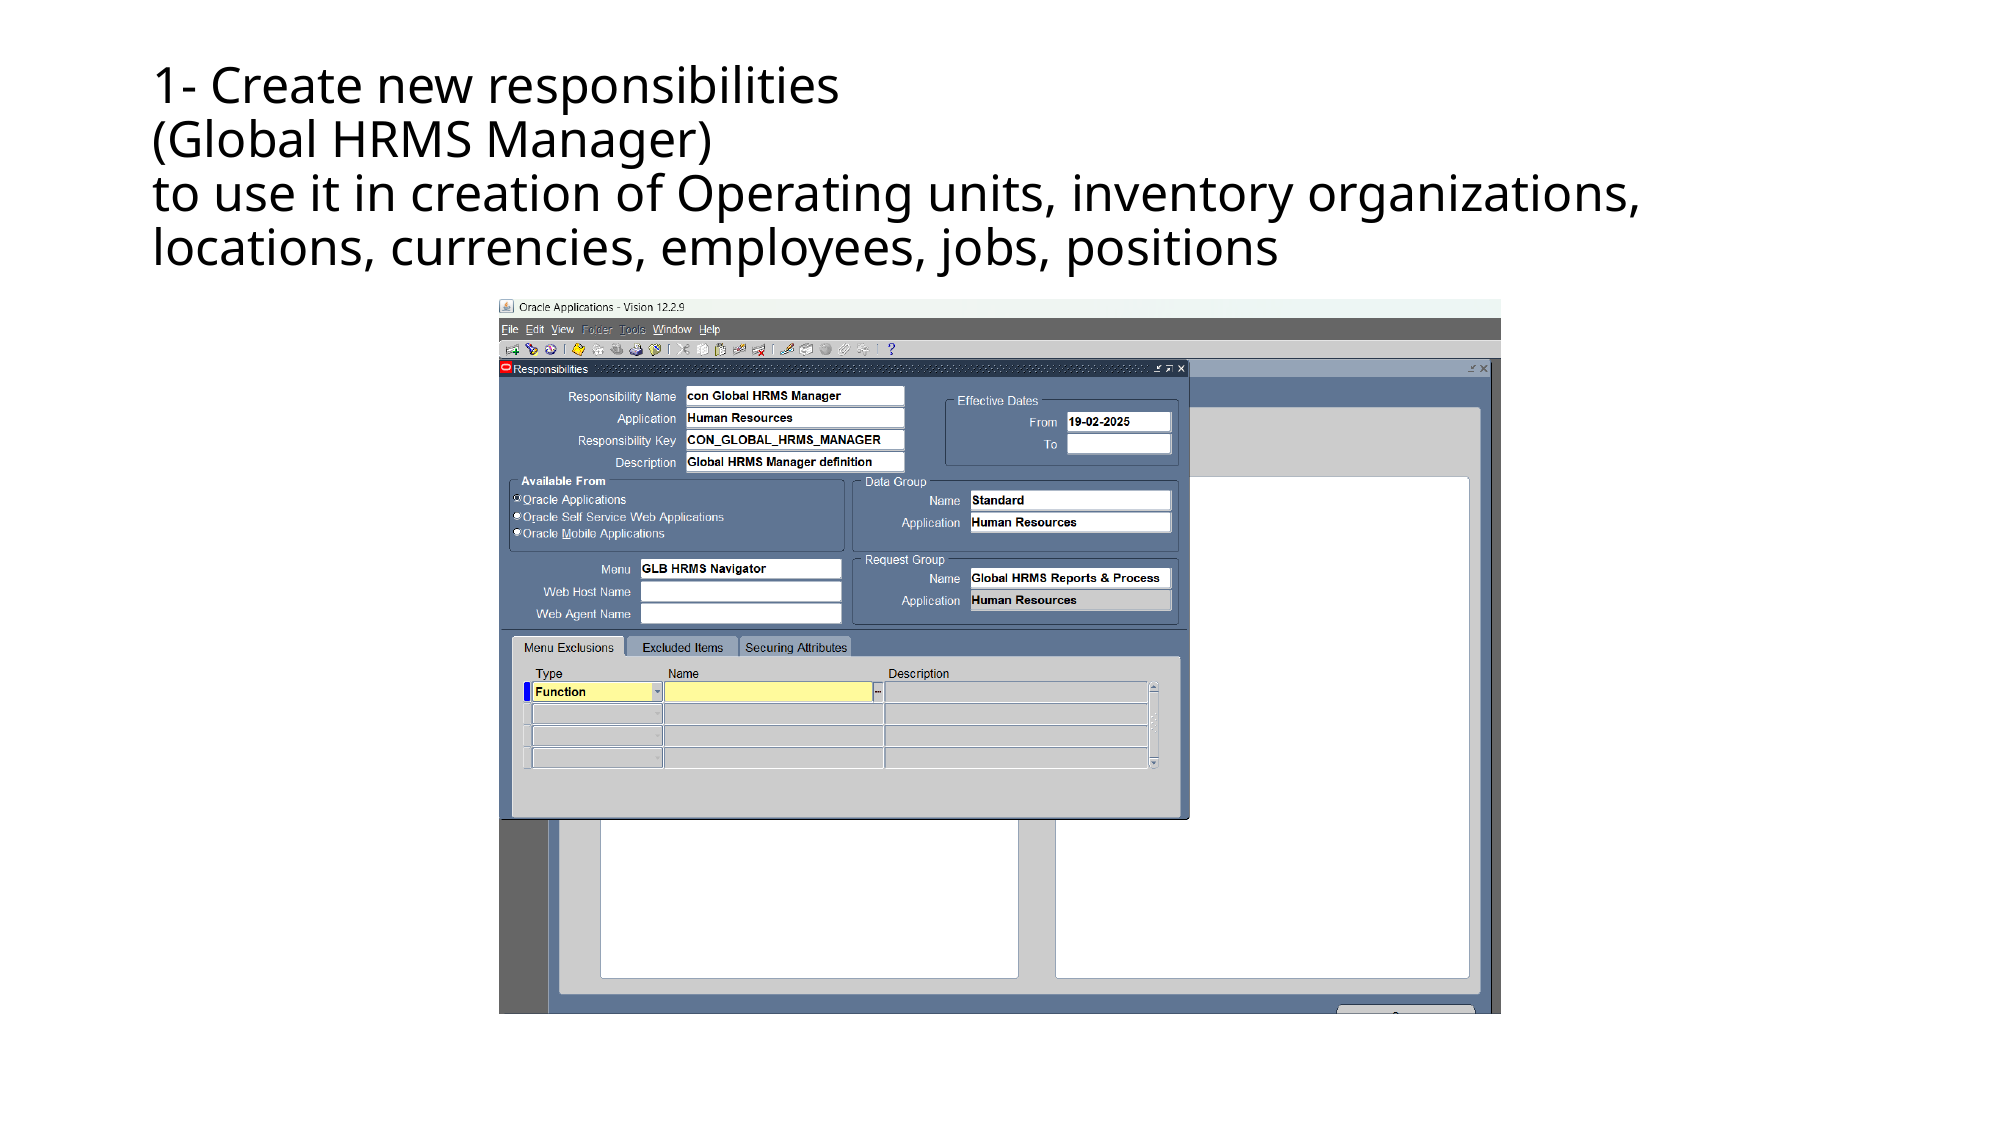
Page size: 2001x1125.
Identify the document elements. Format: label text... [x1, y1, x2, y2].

title 1- Create new responsibilities (Global HRMS Manager) to use it in creation of Operating units, inventory organizations, locations, currencies, employees, jobs, positions [137, 59, 1863, 278]
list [499, 299, 1501, 1014]
